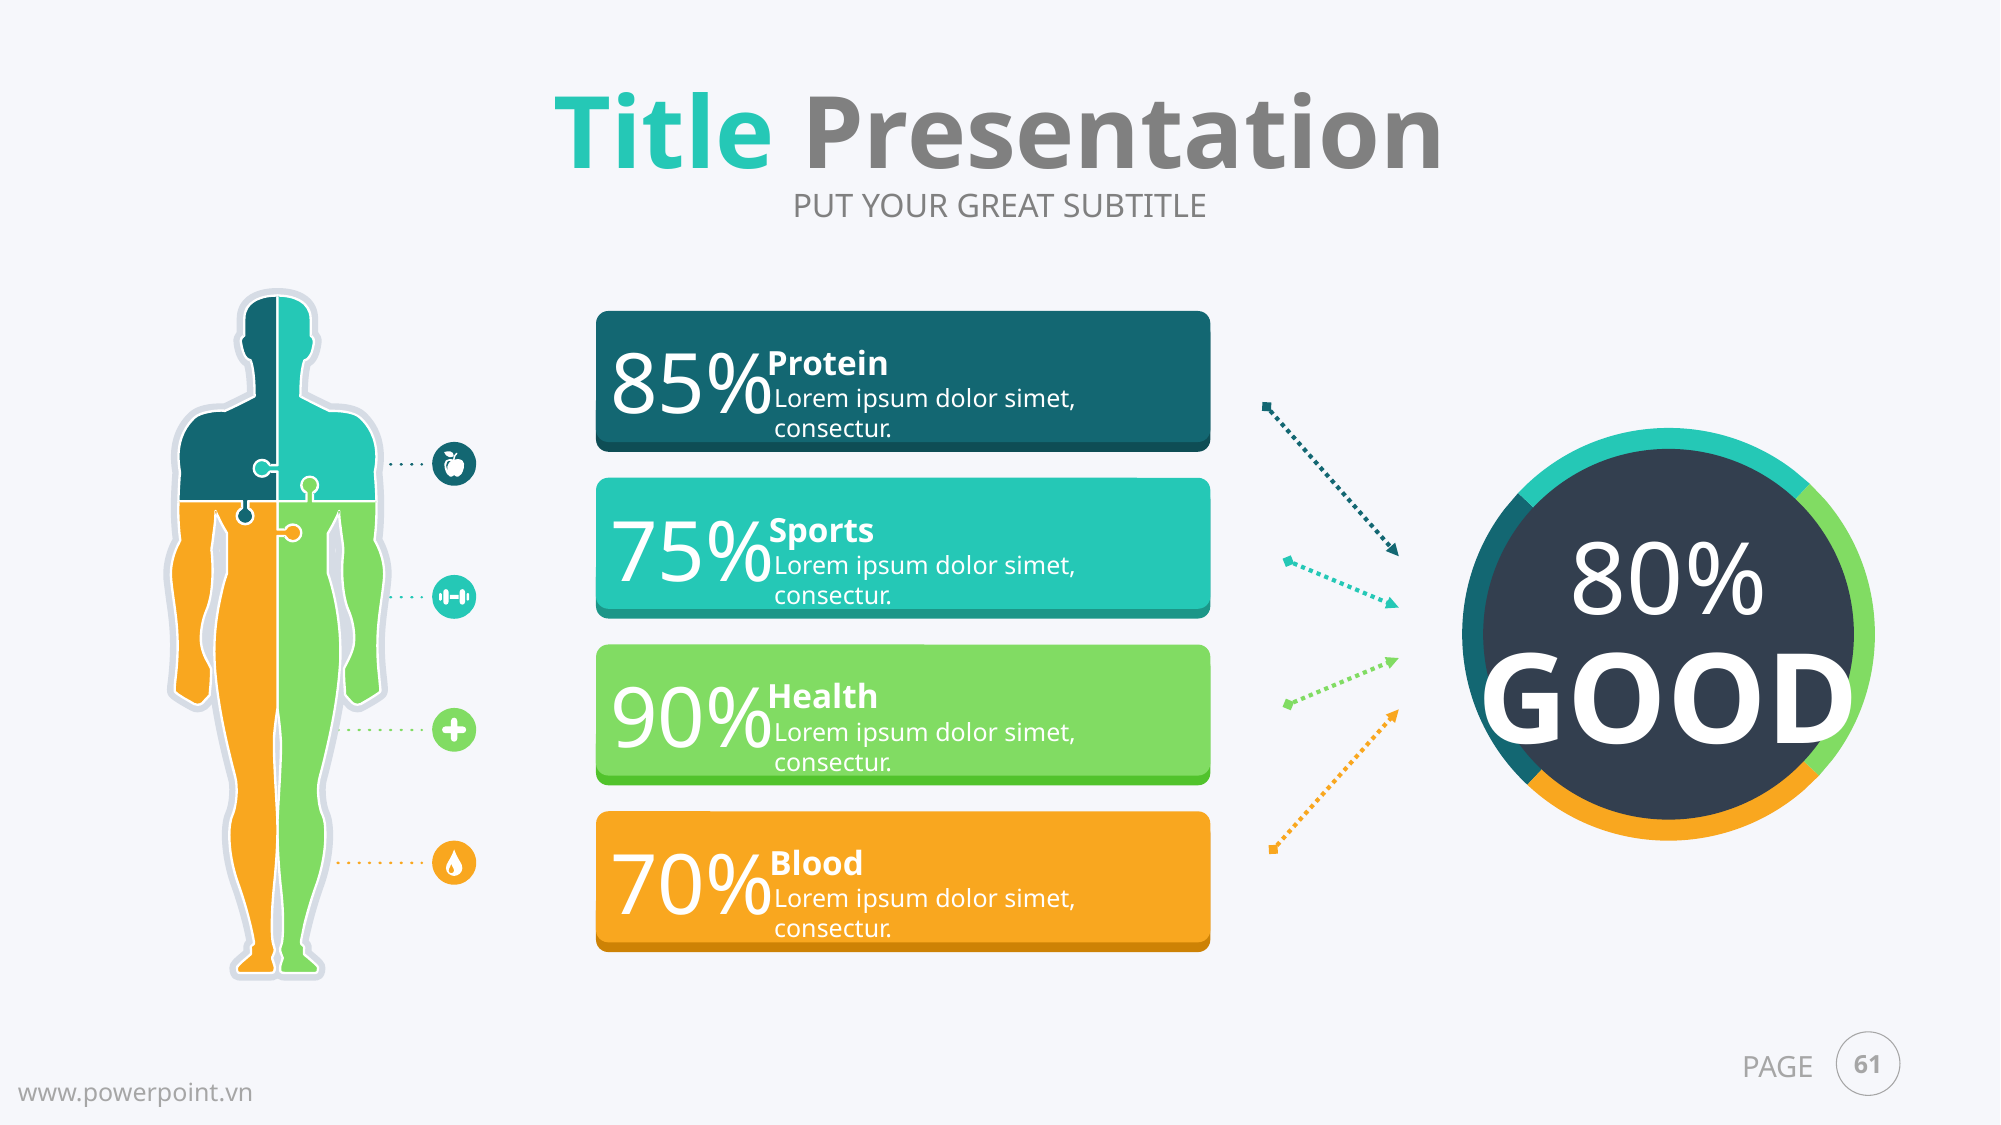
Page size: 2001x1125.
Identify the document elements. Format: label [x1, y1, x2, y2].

text_box [1288, 561, 1399, 608]
text_box [161, 287, 394, 981]
text_box [1288, 658, 1399, 705]
text_box [596, 477, 1211, 619]
text_box [596, 811, 1211, 953]
text_box [394, 861, 424, 865]
text_box [432, 840, 477, 885]
text_box [1462, 427, 1875, 841]
text_box [394, 728, 424, 732]
text_box [596, 644, 1211, 786]
text_box [432, 441, 477, 486]
text_box [493, 64, 1507, 237]
text_box [432, 707, 477, 752]
text_box [596, 310, 1211, 452]
text_box [432, 574, 477, 619]
text_box [1273, 709, 1399, 850]
text_box [1266, 406, 1399, 557]
